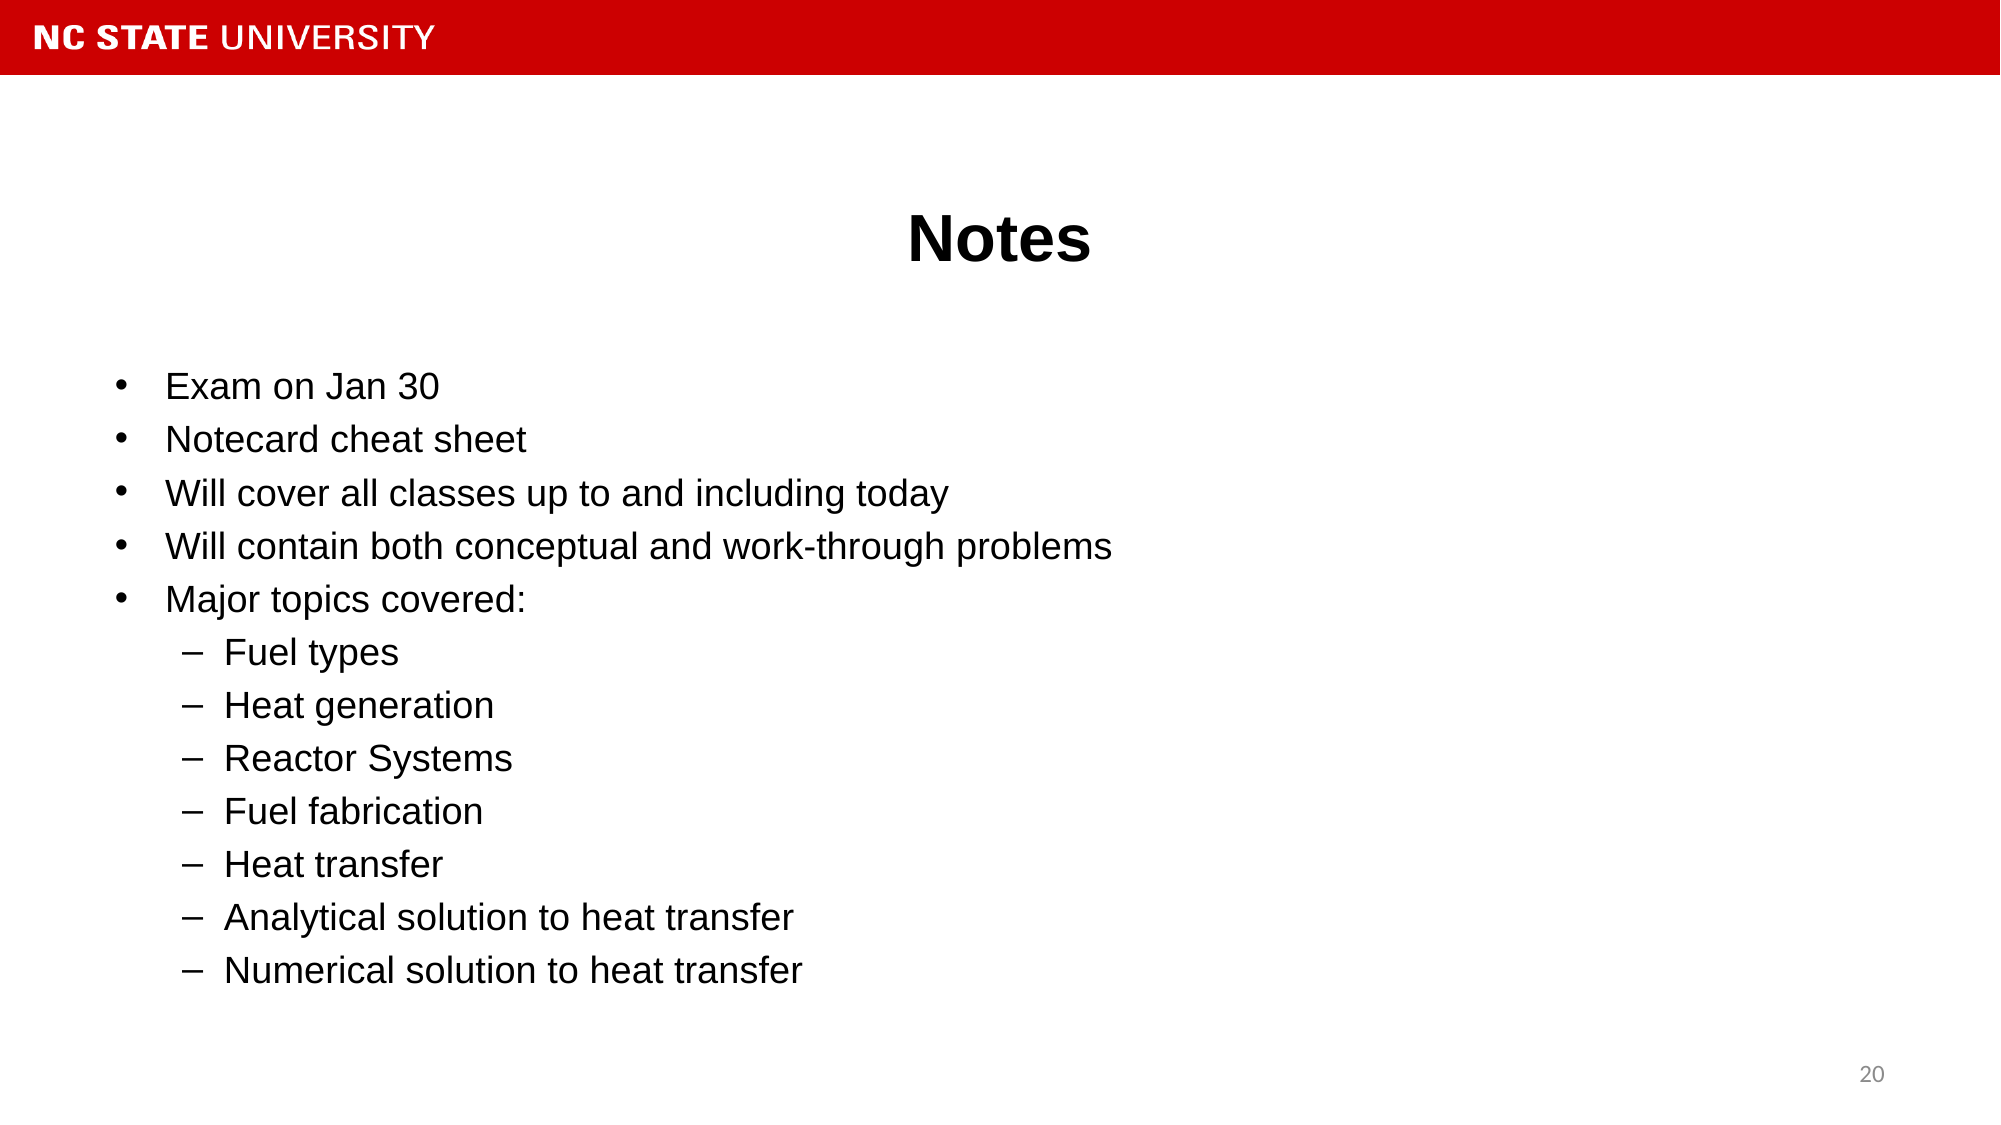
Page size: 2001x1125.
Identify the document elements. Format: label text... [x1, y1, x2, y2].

list Exam on Jan 30 Notecard cheat sheet Will cover all classes up to and including today Will contain both conceptual and work-through problems Major topics covered: Fuel types Heat generation Reactor Systems Fuel fabrication Heat transfer Analytical solution to heat transfer Numerical solution to heat transfer [99, 354, 1900, 1005]
picture [0, 0, 2000, 75]
title Notes [99, 147, 1900, 323]
slide_number 20 [1433, 1042, 1900, 1103]
